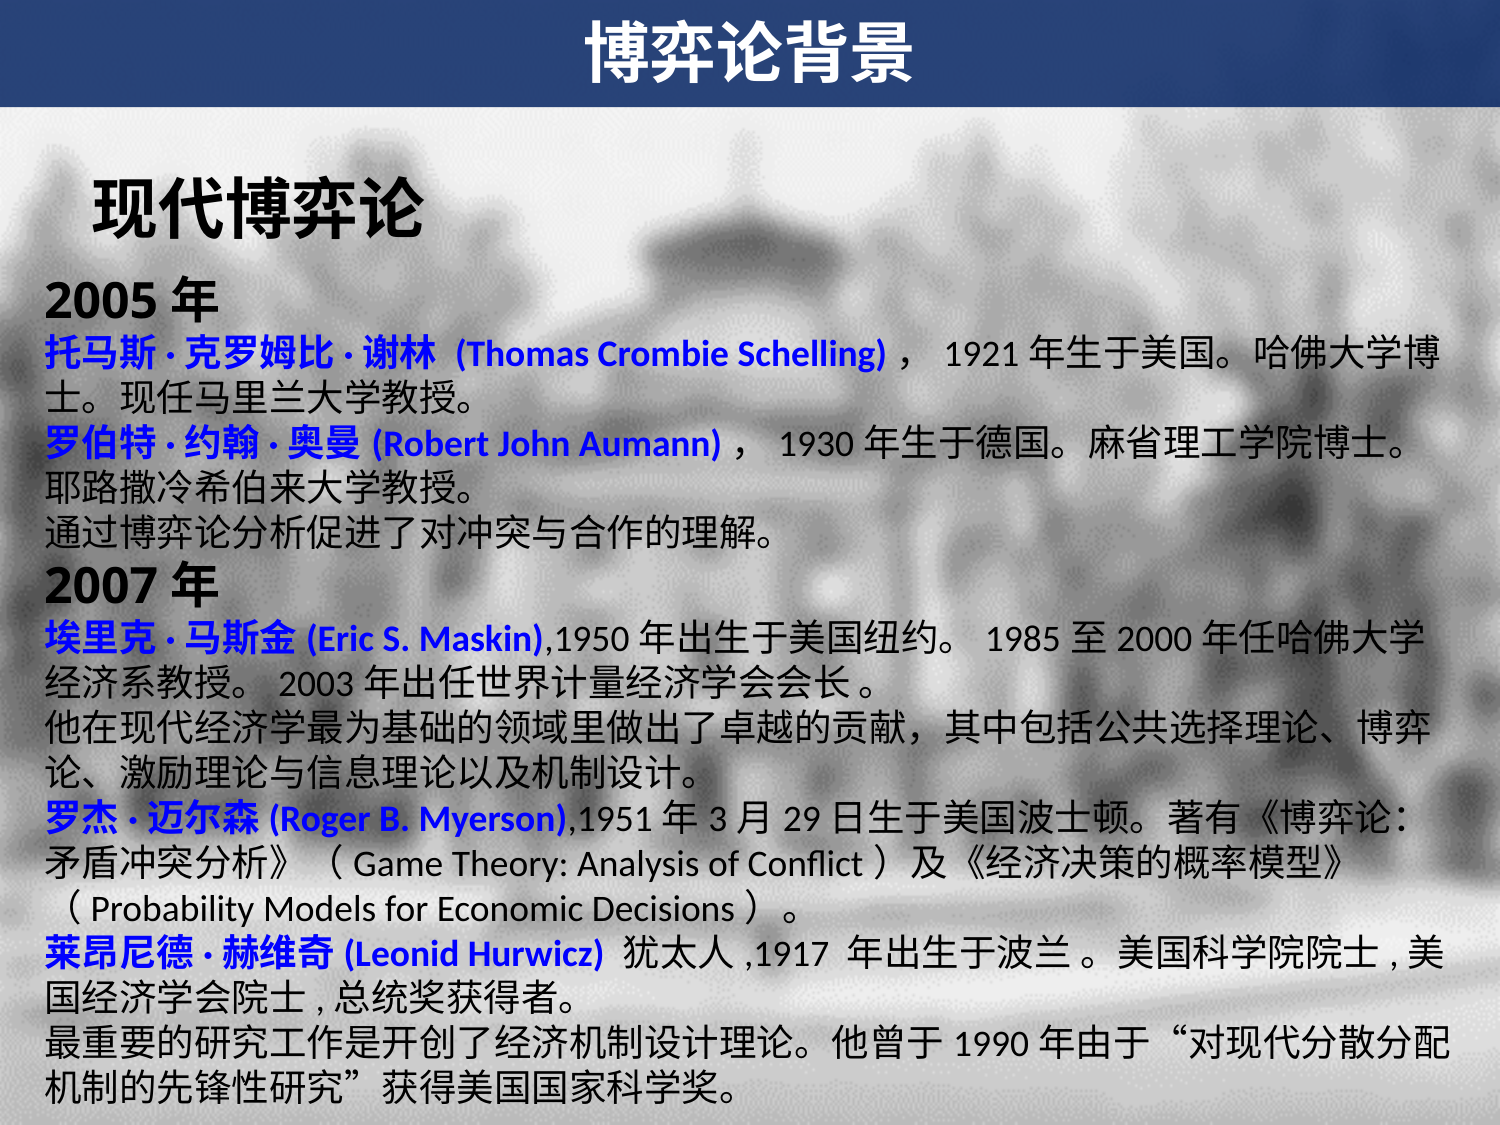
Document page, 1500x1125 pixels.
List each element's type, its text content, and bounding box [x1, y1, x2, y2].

text_box 2005年 托马斯·克罗姆比·谢林 (Thomas Crombie Schelling)，1921年生于美国。哈佛大学博士。现任马里兰大学教授。 罗伯特·约翰·奥曼(Robert John Aumann)，1930年生于德国。麻省理工学院博士。耶路撒冷希伯来大学教授。 通过博弈论分析促进了对冲突与合作的理解。 2007年 埃里克·马斯金(Eric S. Maskin),1950年出生于美国纽约。1985至2000年任哈佛大学经济系教授。2003年出任世界计量经济学会会长 。 他在现代经济学最为基础的领域里做出了卓越的贡献，其中包括公共选择理论、博弈论、激励理论与信息理论以及机制设计。 罗杰·迈尔森(Roger B. Myerson),1951年3月29日生于美国波士顿。著有《博弈论：矛盾冲突分析》（Game Theory: Analysis of Conflict）及《经济决策的概率模型》（Probability Models for Economic Decisions）。 莱昂尼德·赫维奇(Leonid Hurwicz) 犹太人,1917 年出生于波兰 。美国科学院院士,美国经济学会院士,总统奖获得者。 最重要的研究工作是开创了经济机制设计理论。他曾于1990年由于“对现代分散分配机制的先锋性研究”获得美国国家科学奖。 [29, 261, 1471, 1117]
picture [0, 109, 1500, 1125]
text_box 博弈论背景 [0, 0, 1500, 109]
text_box 现代博弈论 [76, 159, 987, 255]
